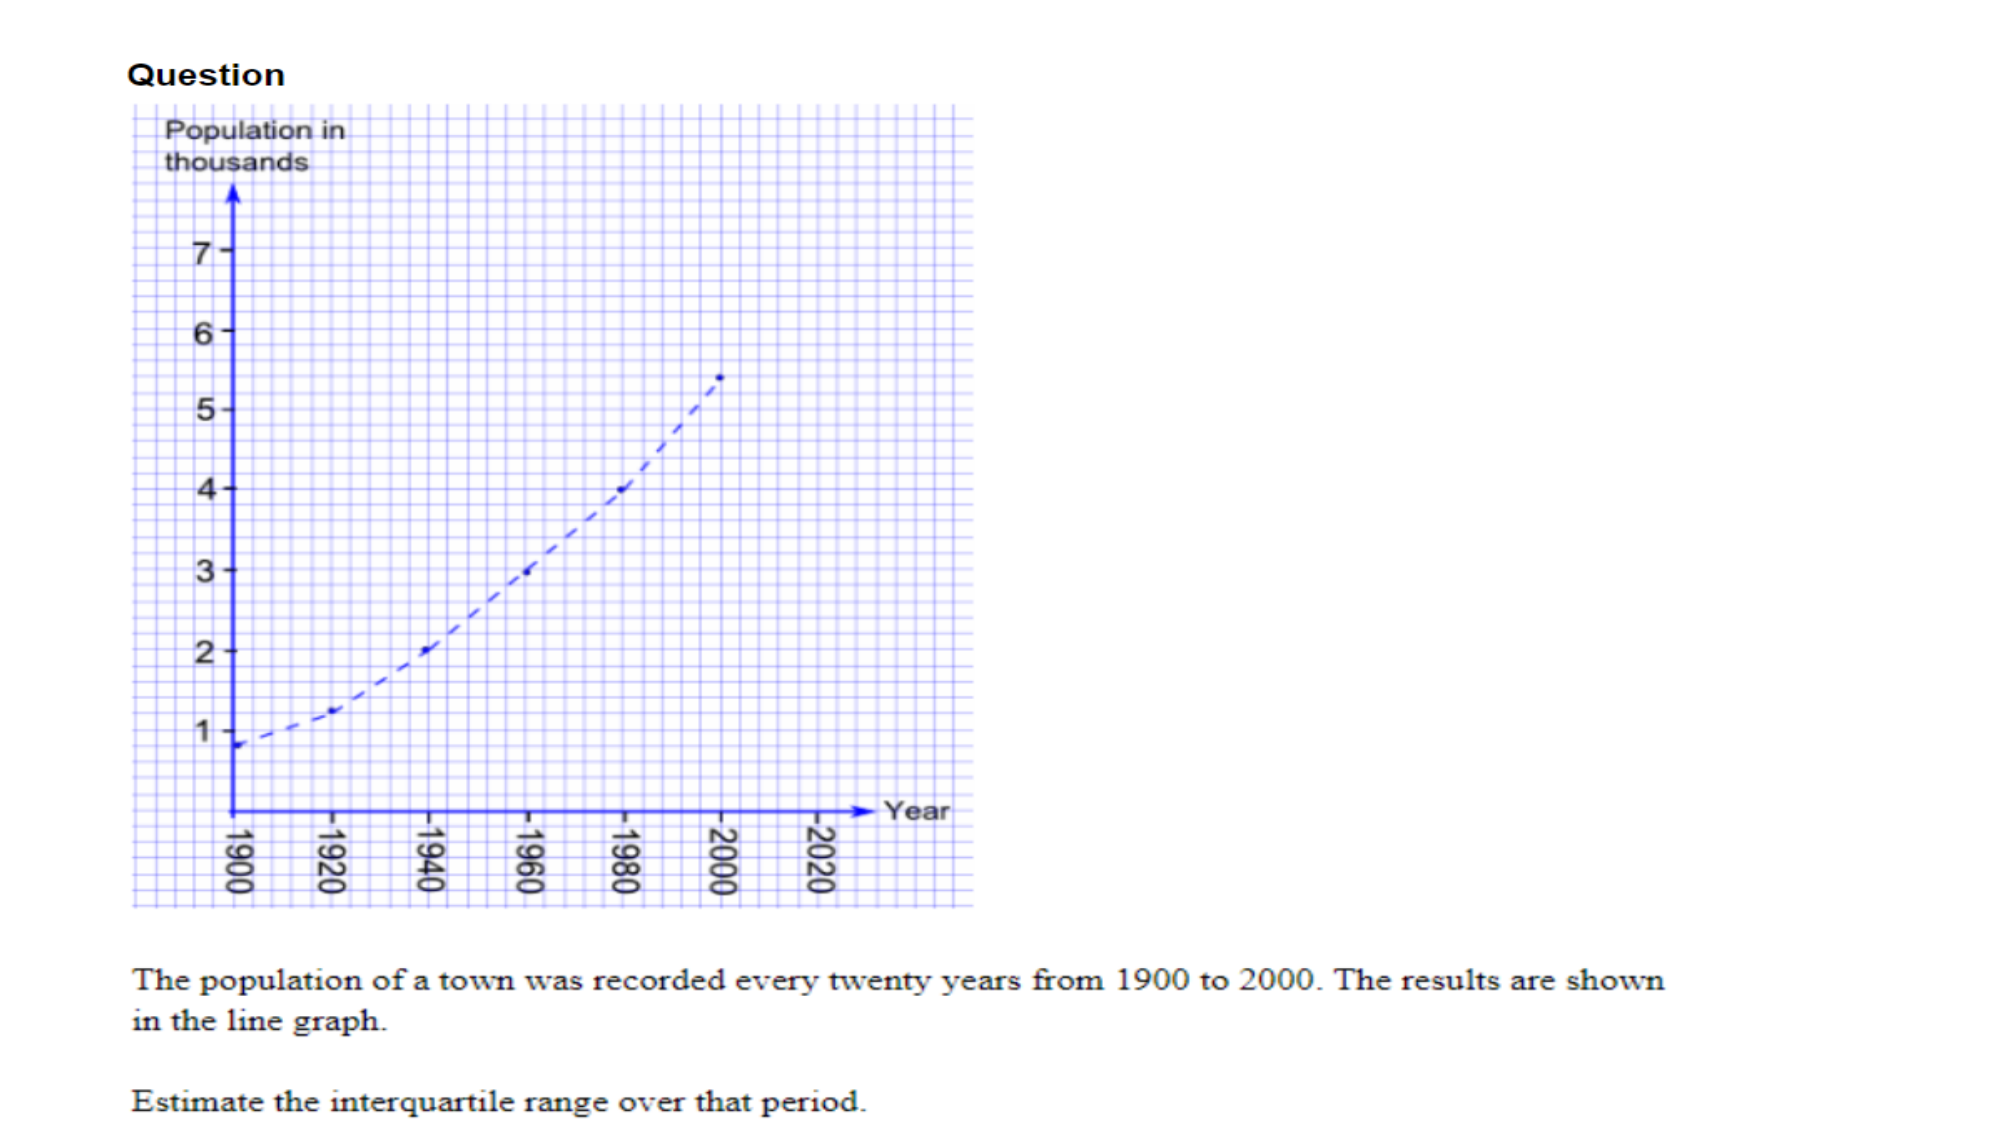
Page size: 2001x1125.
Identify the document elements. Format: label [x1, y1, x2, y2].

list [106, 28, 1719, 1121]
